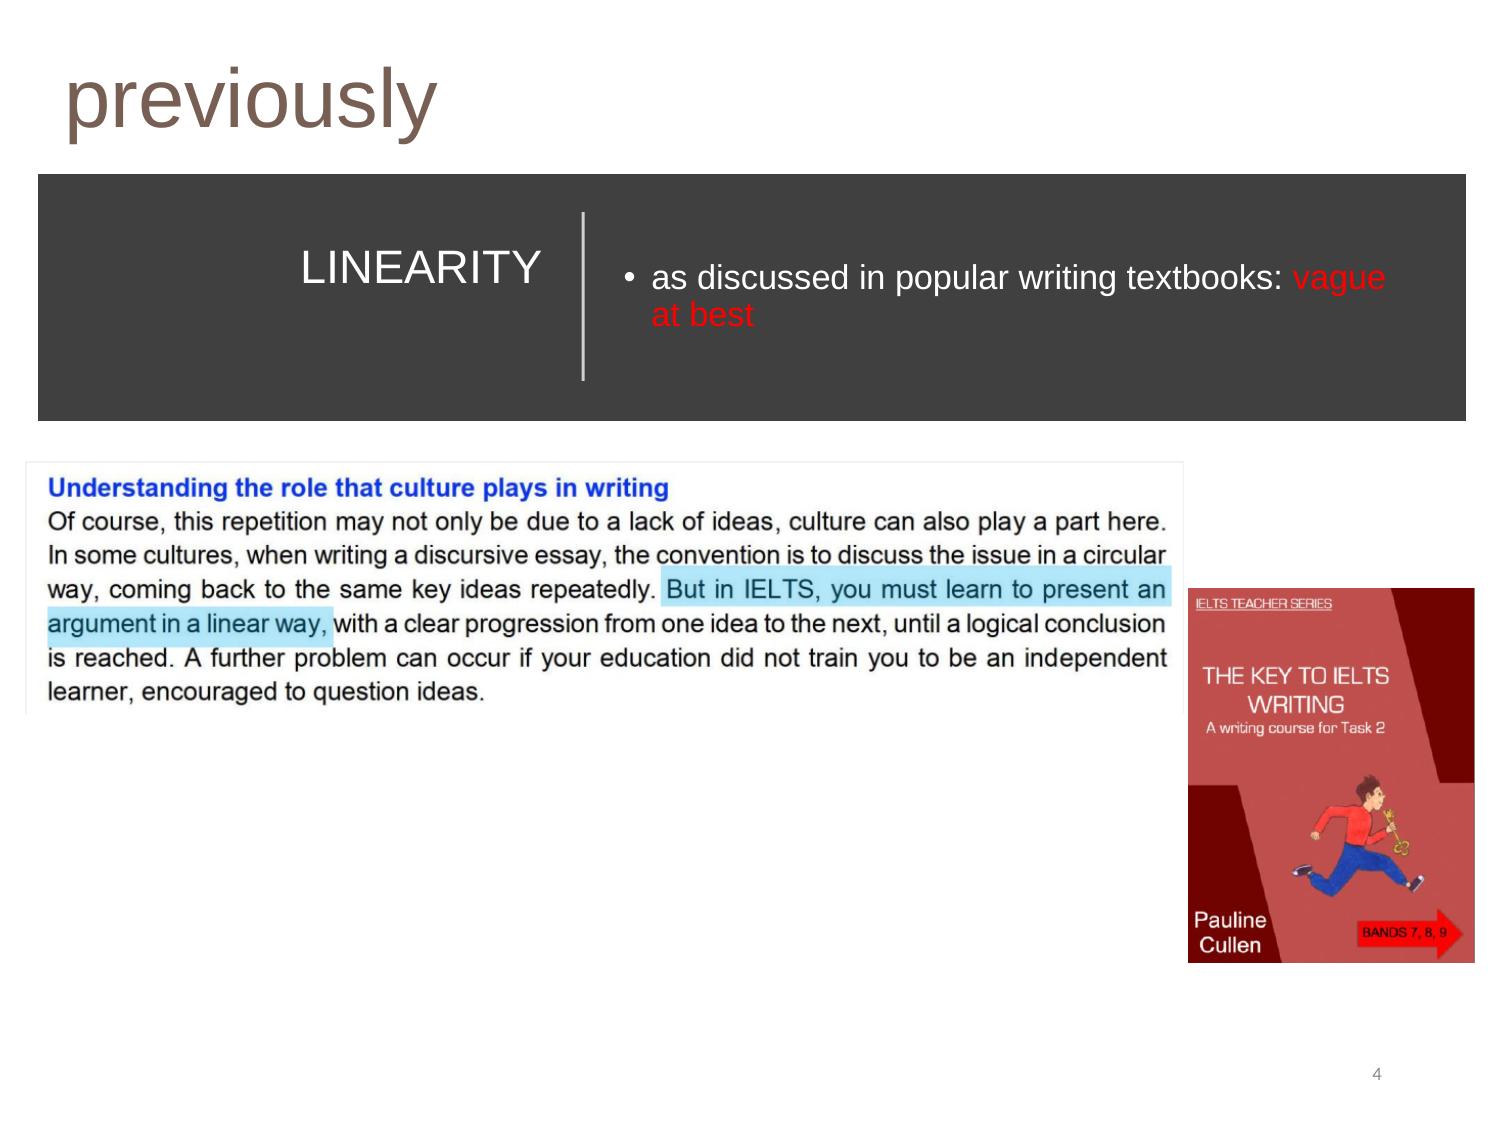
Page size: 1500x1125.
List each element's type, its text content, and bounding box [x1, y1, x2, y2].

text_box [47, 183, 1457, 412]
picture [1188, 587, 1475, 963]
picture [25, 461, 1184, 715]
slide_number 4 [1059, 1042, 1397, 1103]
text_box previously [62, 41, 715, 144]
list as discussed in popular writing textbooks: vague at best [608, 202, 1422, 391]
title LINEARITY [79, 202, 558, 391]
